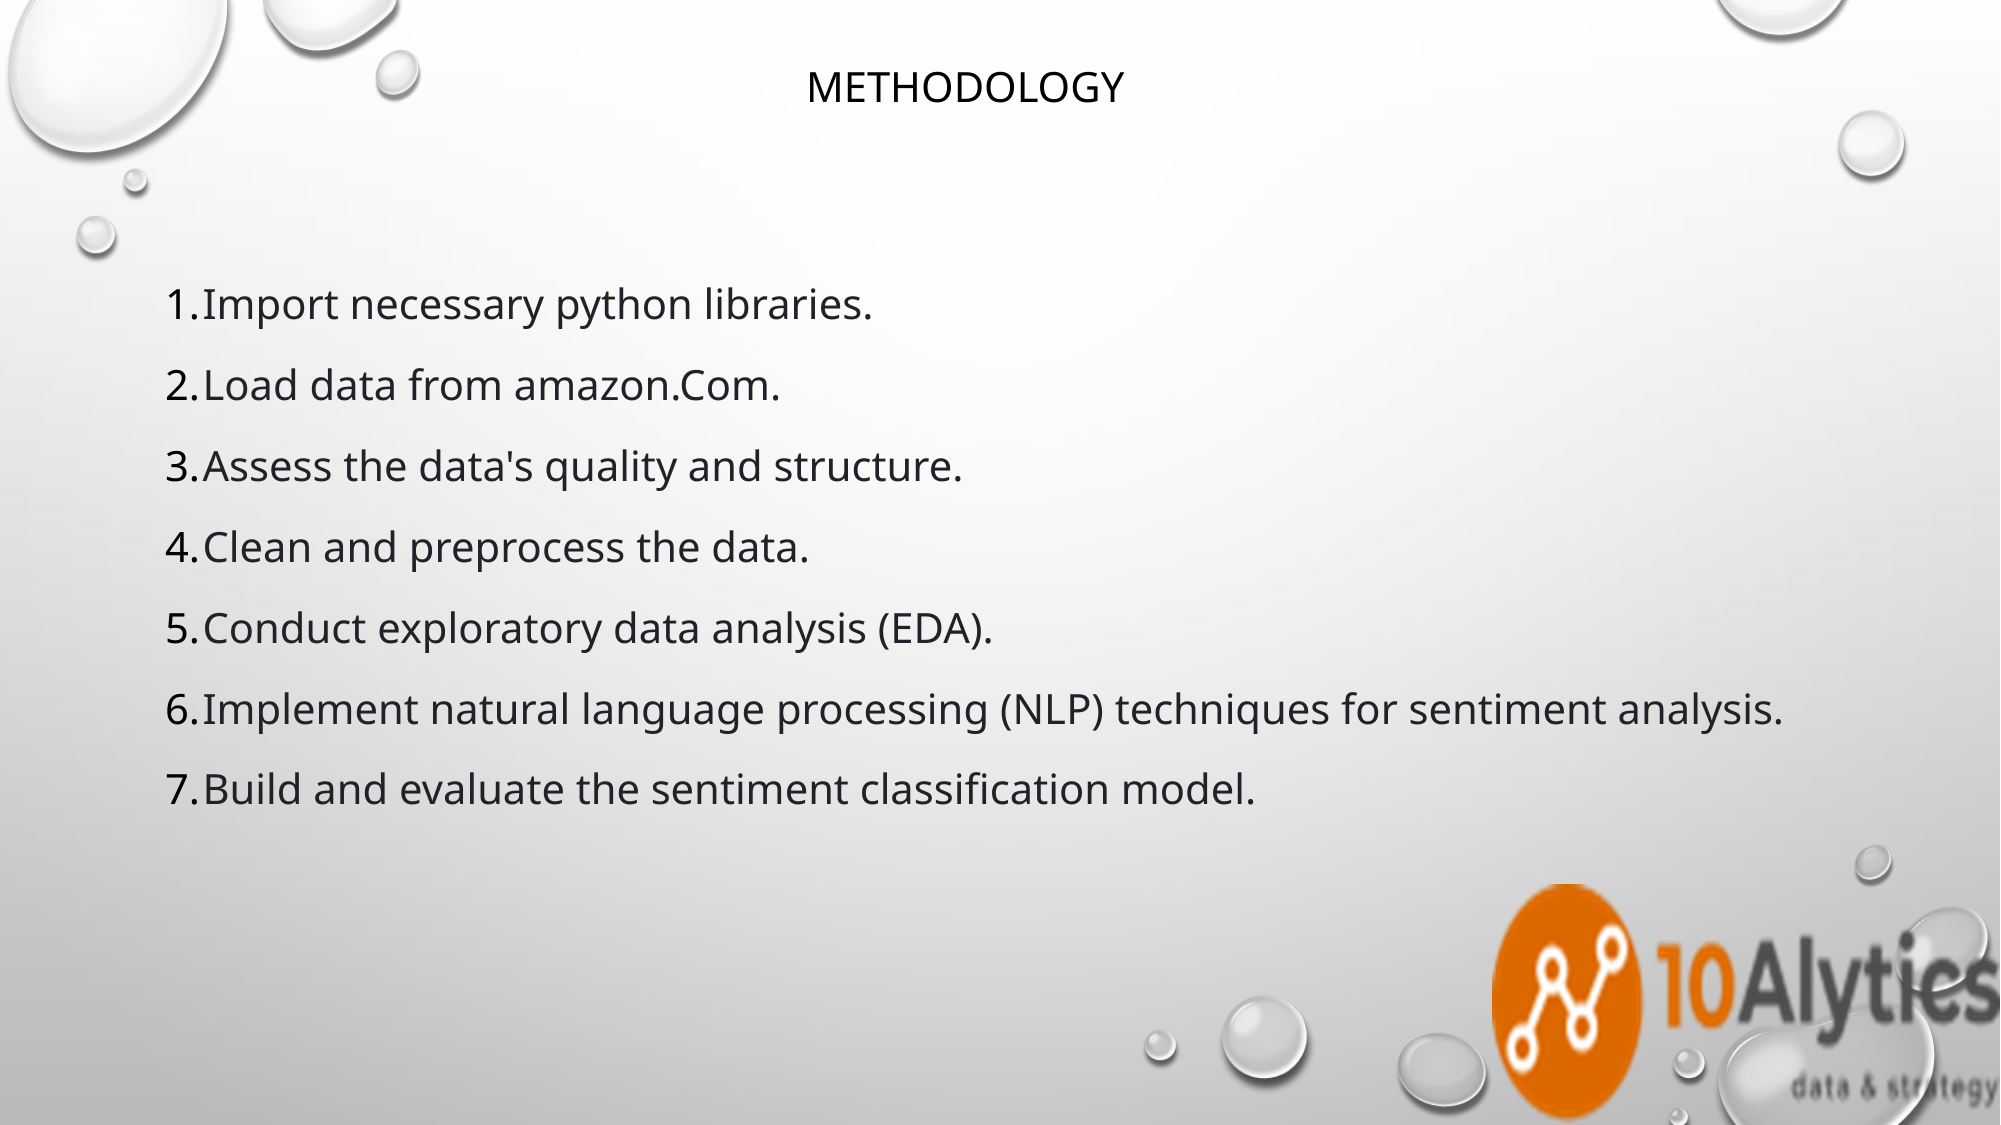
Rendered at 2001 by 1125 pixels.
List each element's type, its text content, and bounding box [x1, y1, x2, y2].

title Methodology [115, 40, 1816, 139]
list Import necessary python libraries. Load data from amazon.Com. Assess the data's quality and structure. Clean and preprocess the data. Conduct exploratory data analysis (EDA). Implement natural language processing (NLP) techniques for sentiment analysis. Build and evaluate the sentiment classification model. [150, 260, 1851, 823]
picture [0, 0, 2000, 1125]
